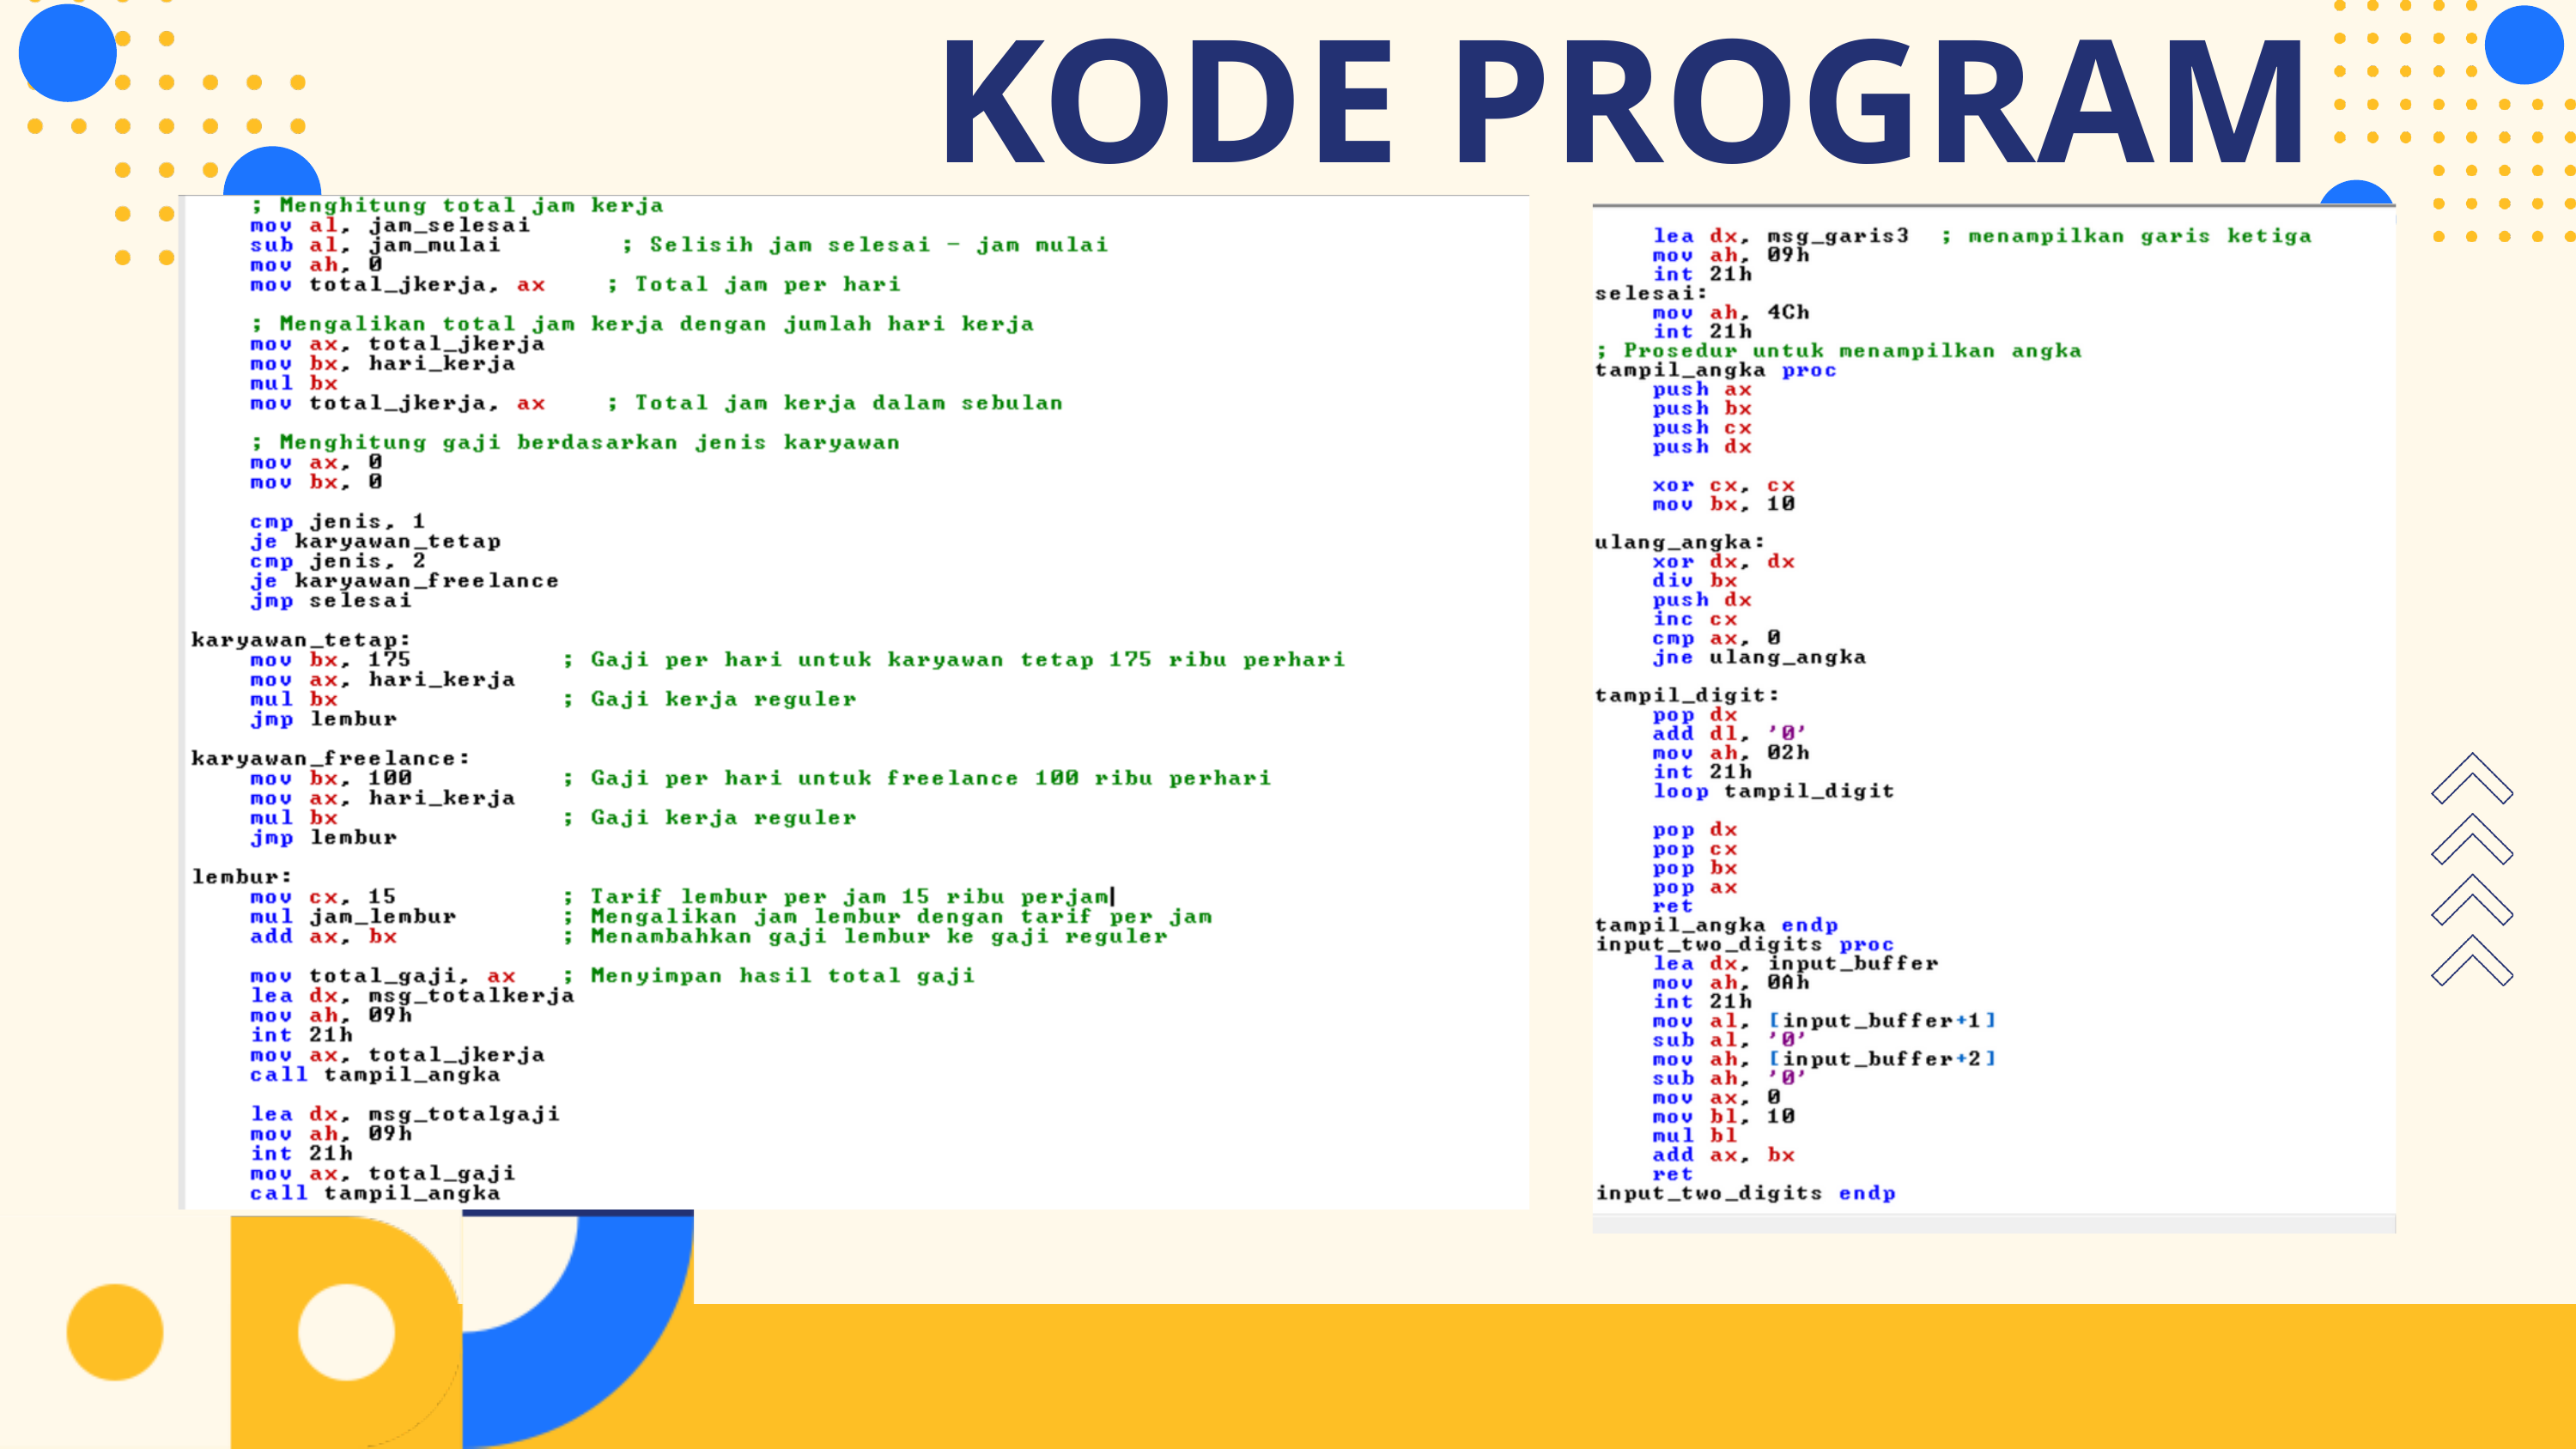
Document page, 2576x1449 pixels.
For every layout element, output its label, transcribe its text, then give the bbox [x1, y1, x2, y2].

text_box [18, 3, 118, 103]
text_box [2431, 752, 2514, 986]
text_box [1592, 203, 2397, 1234]
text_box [2484, 5, 2565, 85]
text_box [0, 0, 306, 266]
text_box [2399, 197, 2576, 242]
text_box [2317, 179, 2397, 259]
text_box [2334, 0, 2576, 11]
text_box [178, 195, 1530, 1210]
text_box KODE PROGRAM [628, 11, 2576, 197]
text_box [222, 146, 322, 245]
text_box [0, 985, 695, 1303]
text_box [0, 1303, 2576, 1449]
